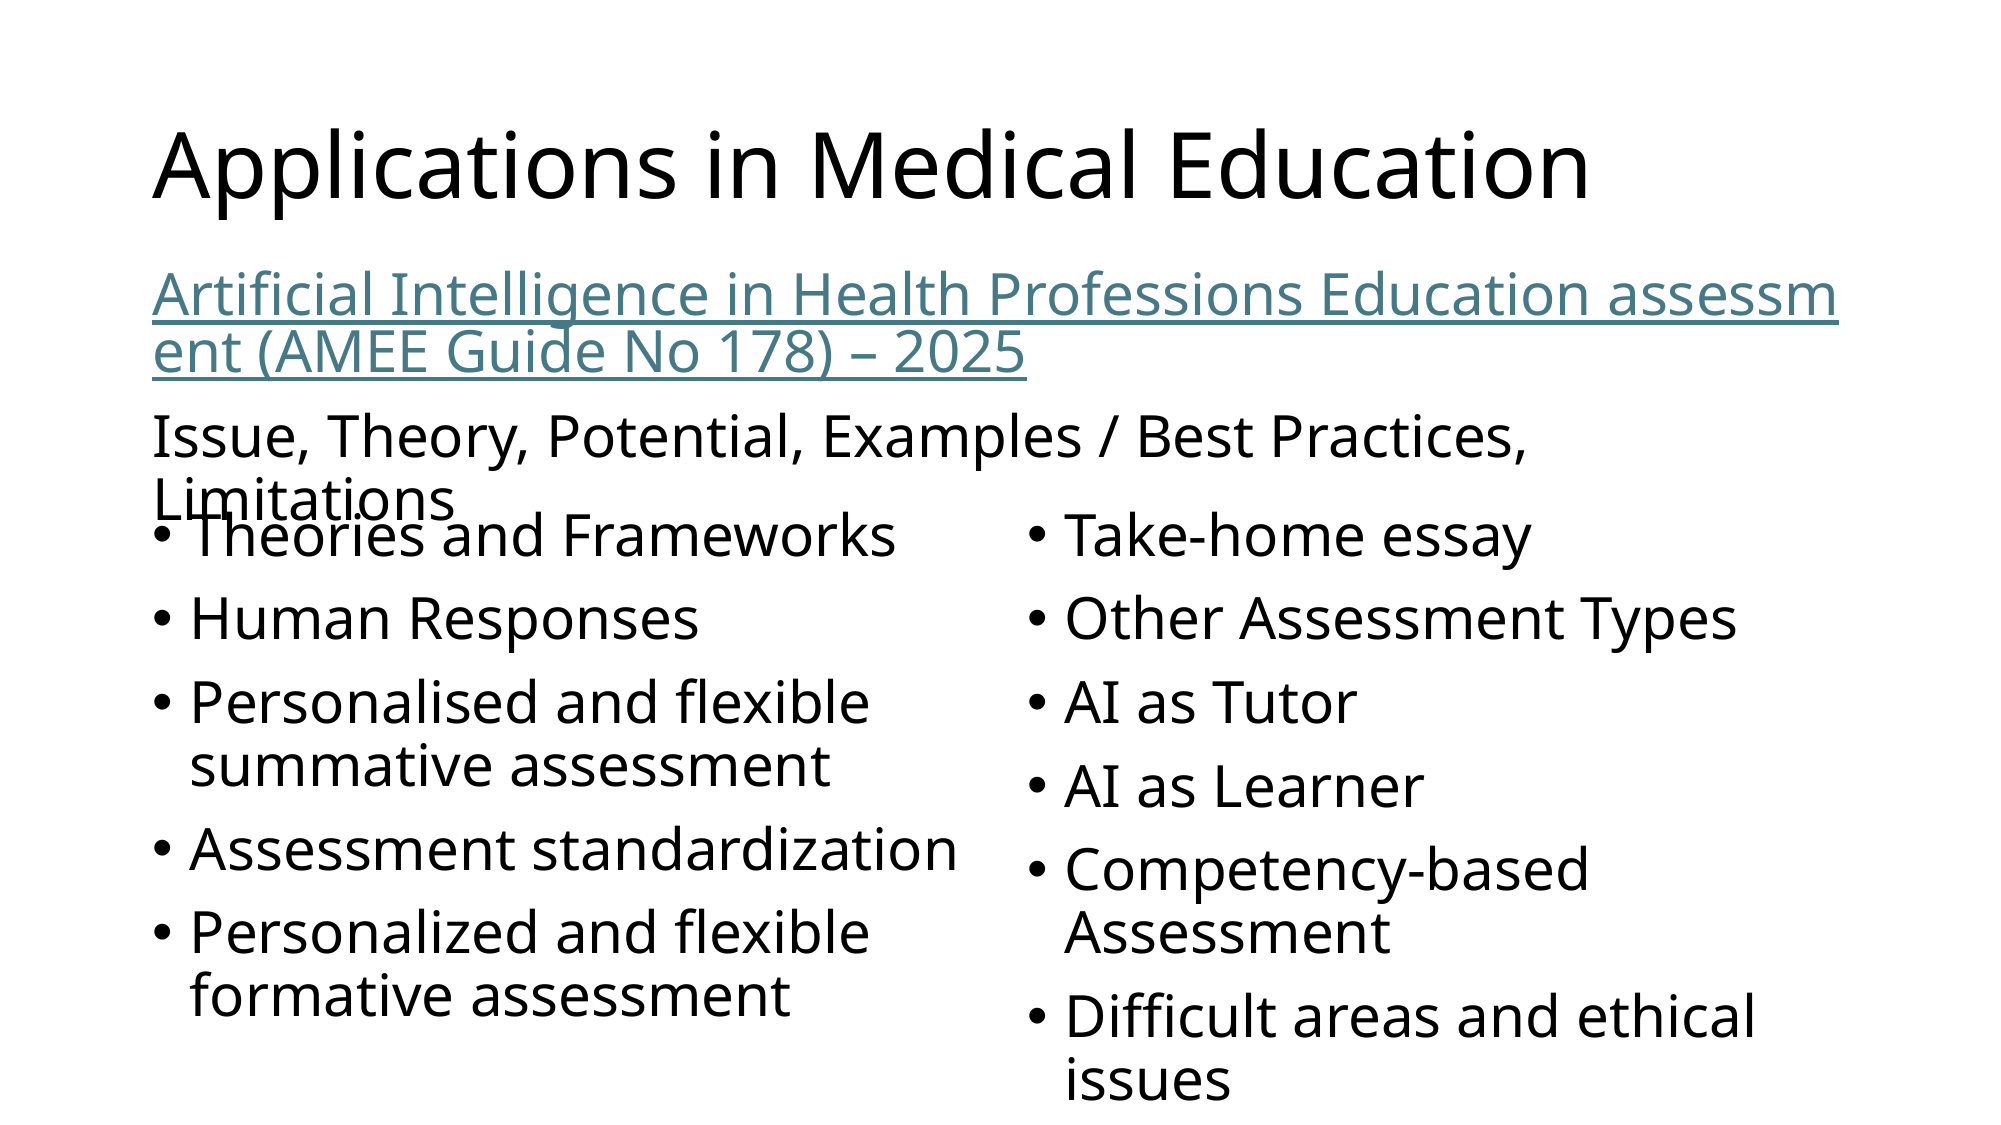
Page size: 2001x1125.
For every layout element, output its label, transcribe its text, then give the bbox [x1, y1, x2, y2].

title Applications in Medical Education [137, 59, 1863, 251]
text_box Take-home essay Other Assessment Types AI as Tutor AI as Learner Competency-based Assessment Difficult areas and ethical issues [1012, 498, 1863, 1125]
text_box Theories and Frameworks Human Responses Personalised and flexible summative assessment Assessment standardization Personalized and flexible formative assessment [137, 498, 988, 1125]
list Artificial Intelligence in Health Professions Education assessment (AMEE Guide No 178) – 2025 Issue, Theory, Potential, Examples / Best Practices, Limitations [137, 251, 1863, 499]
